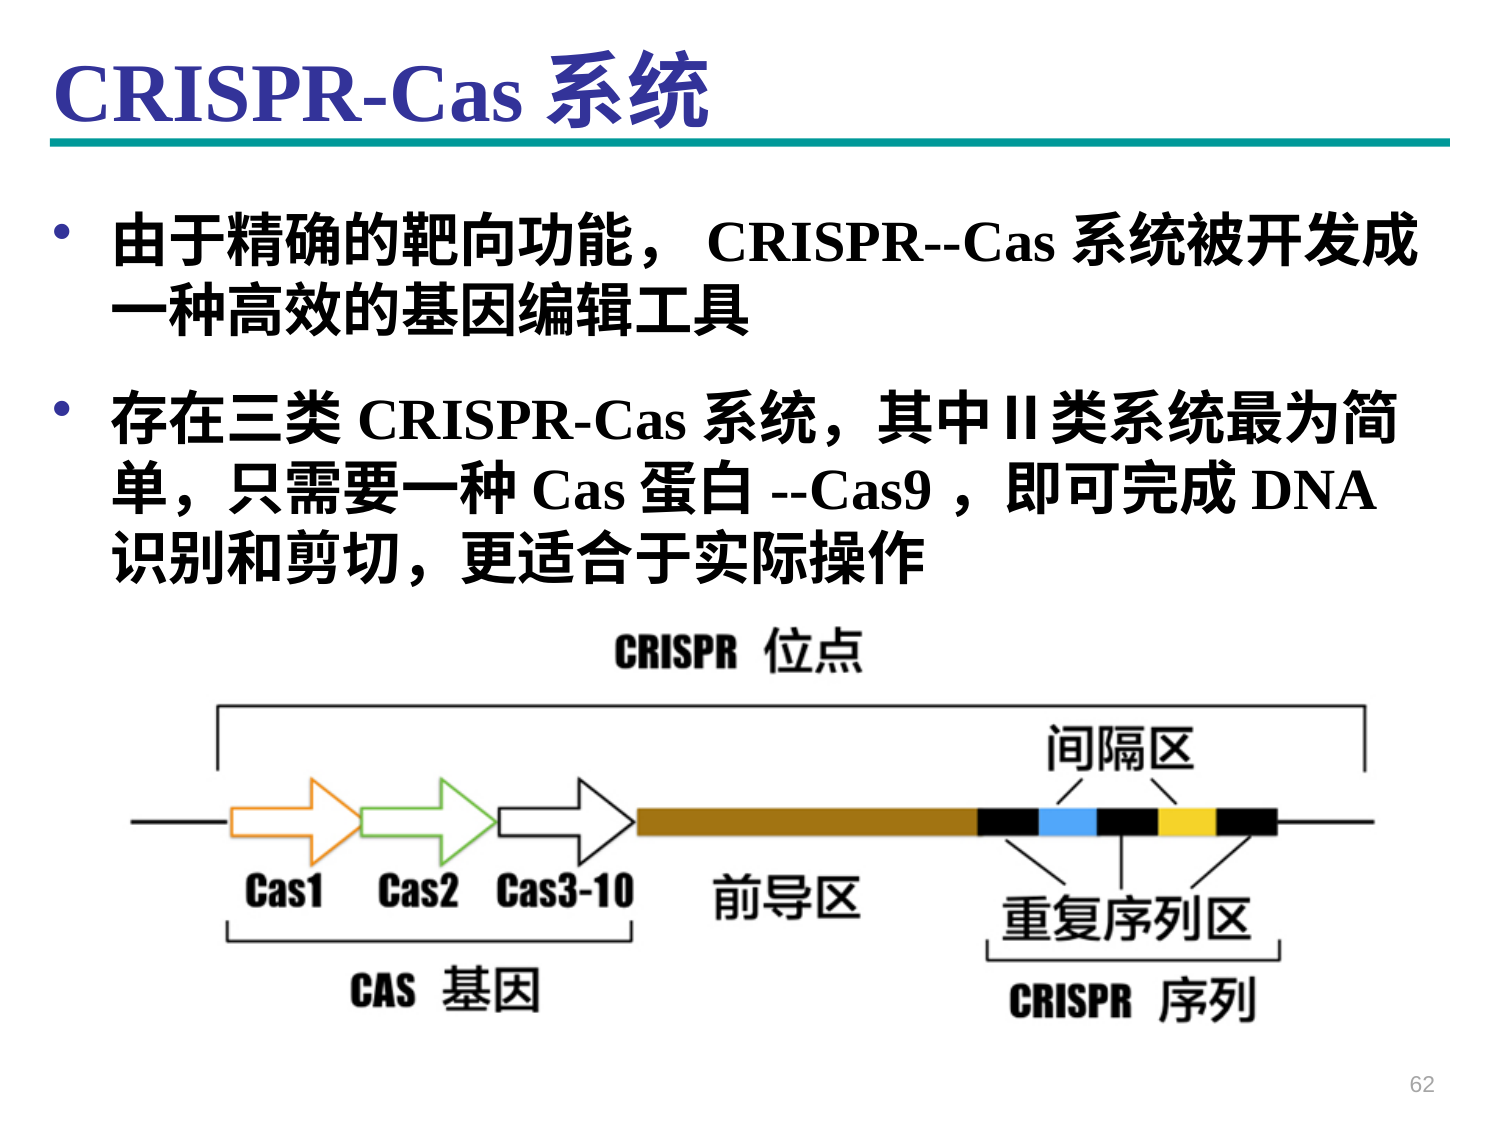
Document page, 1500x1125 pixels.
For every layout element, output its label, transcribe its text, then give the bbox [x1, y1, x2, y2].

title CRISPR-Cas系统 [37, 41, 1438, 148]
slide_number 62 [1137, 1062, 1450, 1114]
list 由于精确的靶向功能，CRISPR--Cas系统被开发成一种高效的基因编辑工具 存在三类CRISPR-Cas系统，其中Ⅱ类系统最为简单，只需要一种Cas蛋白--Cas9，即可完成DNA识别和剪切，更适合于实际操作 [37, 195, 1438, 611]
picture [117, 626, 1391, 1027]
